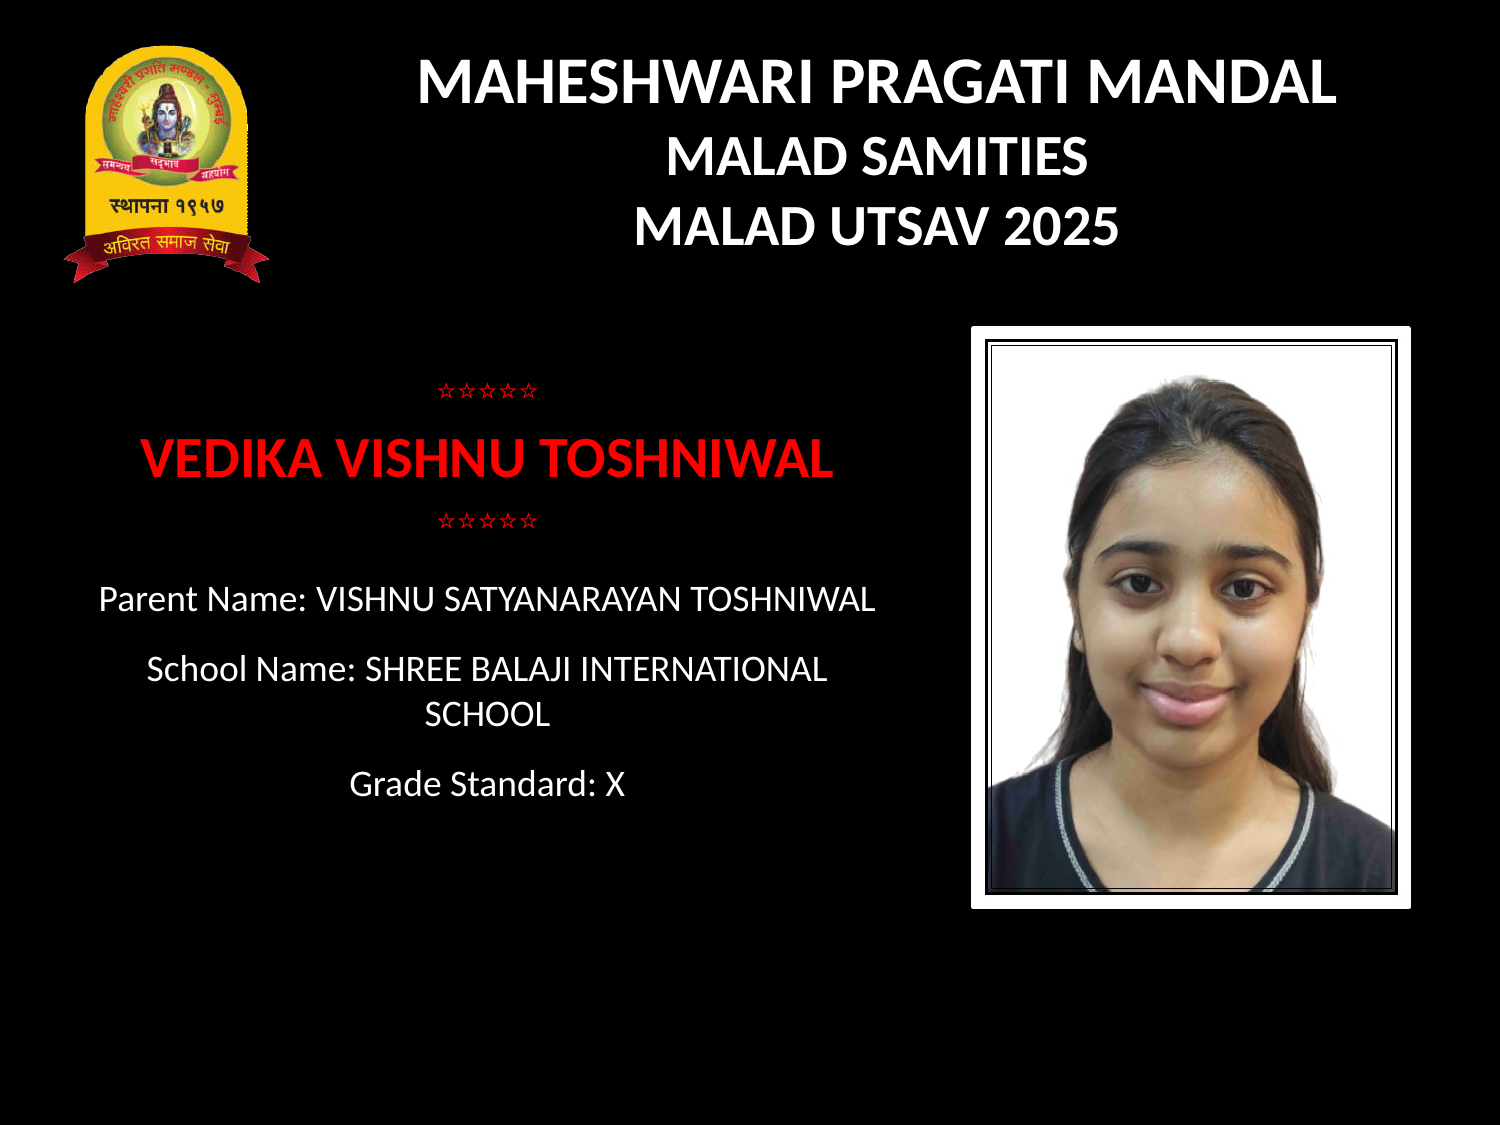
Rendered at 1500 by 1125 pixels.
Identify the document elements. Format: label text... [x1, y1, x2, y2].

text_box MAHESHWARI PRAGATI MANDAL MALAD SAMITIES MALAD UTSAV 2025 [401, 29, 1354, 265]
picture [974, 329, 1408, 907]
picture [29, 29, 297, 301]
text_box ⭐⭐⭐⭐⭐ VEDIKA VISHNU TOSHNIWAL ⭐⭐⭐⭐⭐ Parent Name: VISHNU SATYANARAYAN TOSHNIWAL School Name: SHREE BALAJI INTERNATIONAL SCHOOL Grade Standard: X [74, 364, 900, 812]
